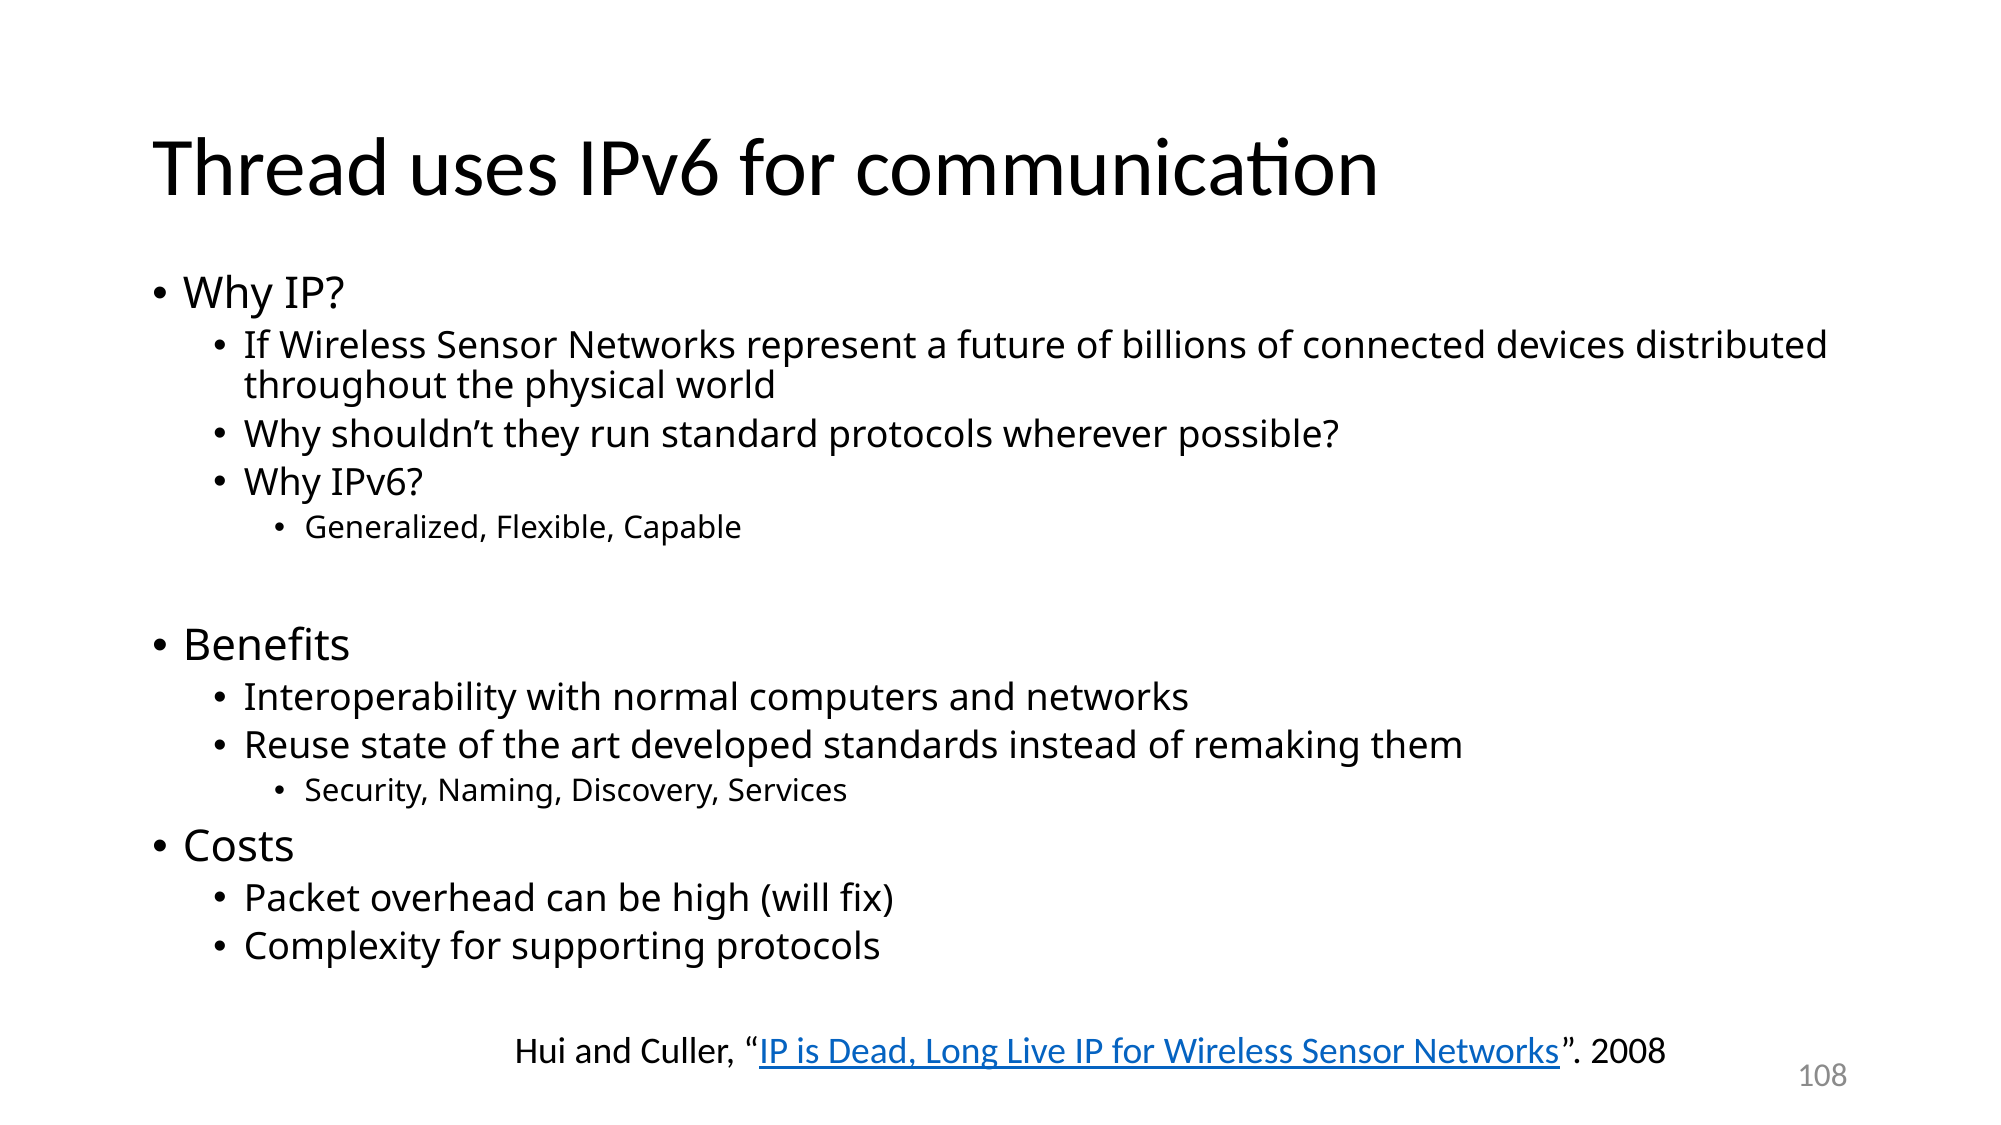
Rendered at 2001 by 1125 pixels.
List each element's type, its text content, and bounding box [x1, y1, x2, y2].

text_box Hui and Culler, “IP is Dead, Long Live IP for Wireless Sensor Networks”. 2008 [499, 1018, 1825, 1124]
title Thread uses IPv6 for communication [137, 59, 1863, 263]
slide_number 108 [1825, 1042, 1863, 1103]
list Why IP? If Wireless Sensor Networks represent a future of billions of connected devices distributed throughout the physical world Why shouldn’t they run standard protocols wherever possible? Why IPv6? Generalized, Flexible, Capable Benefits Interoperability with normal computers and networks Reuse state of the art developed standards instead of remaking them Security, Naming, Discovery, Services Costs Packet overhead can be high (will fix) Complexity for supporting protocols [137, 263, 1863, 978]
